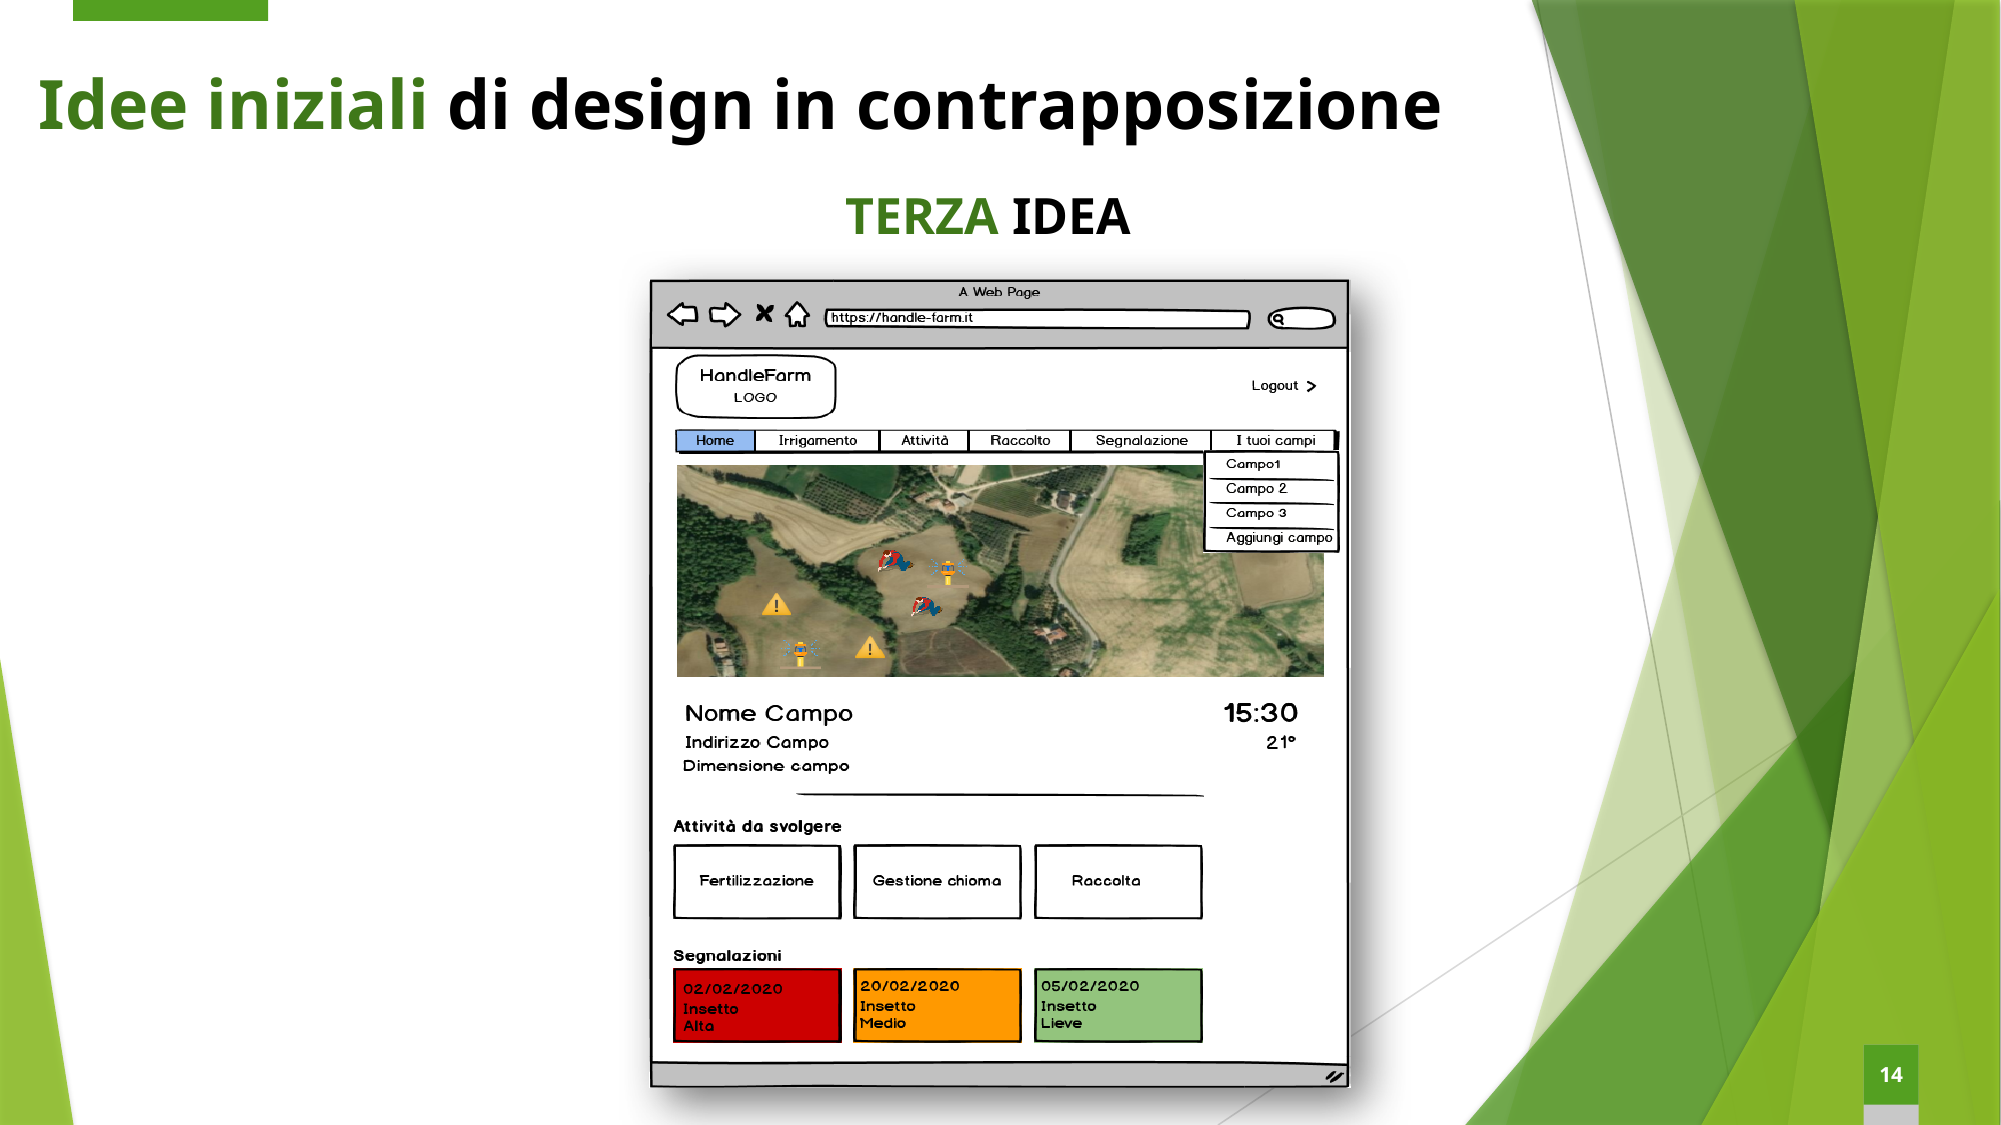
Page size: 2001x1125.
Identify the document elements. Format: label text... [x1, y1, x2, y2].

text_box TERZA IDEA [830, 177, 1259, 253]
title Idee iniziali di design in contrapposizione [23, 54, 1857, 151]
picture [648, 279, 1352, 1088]
